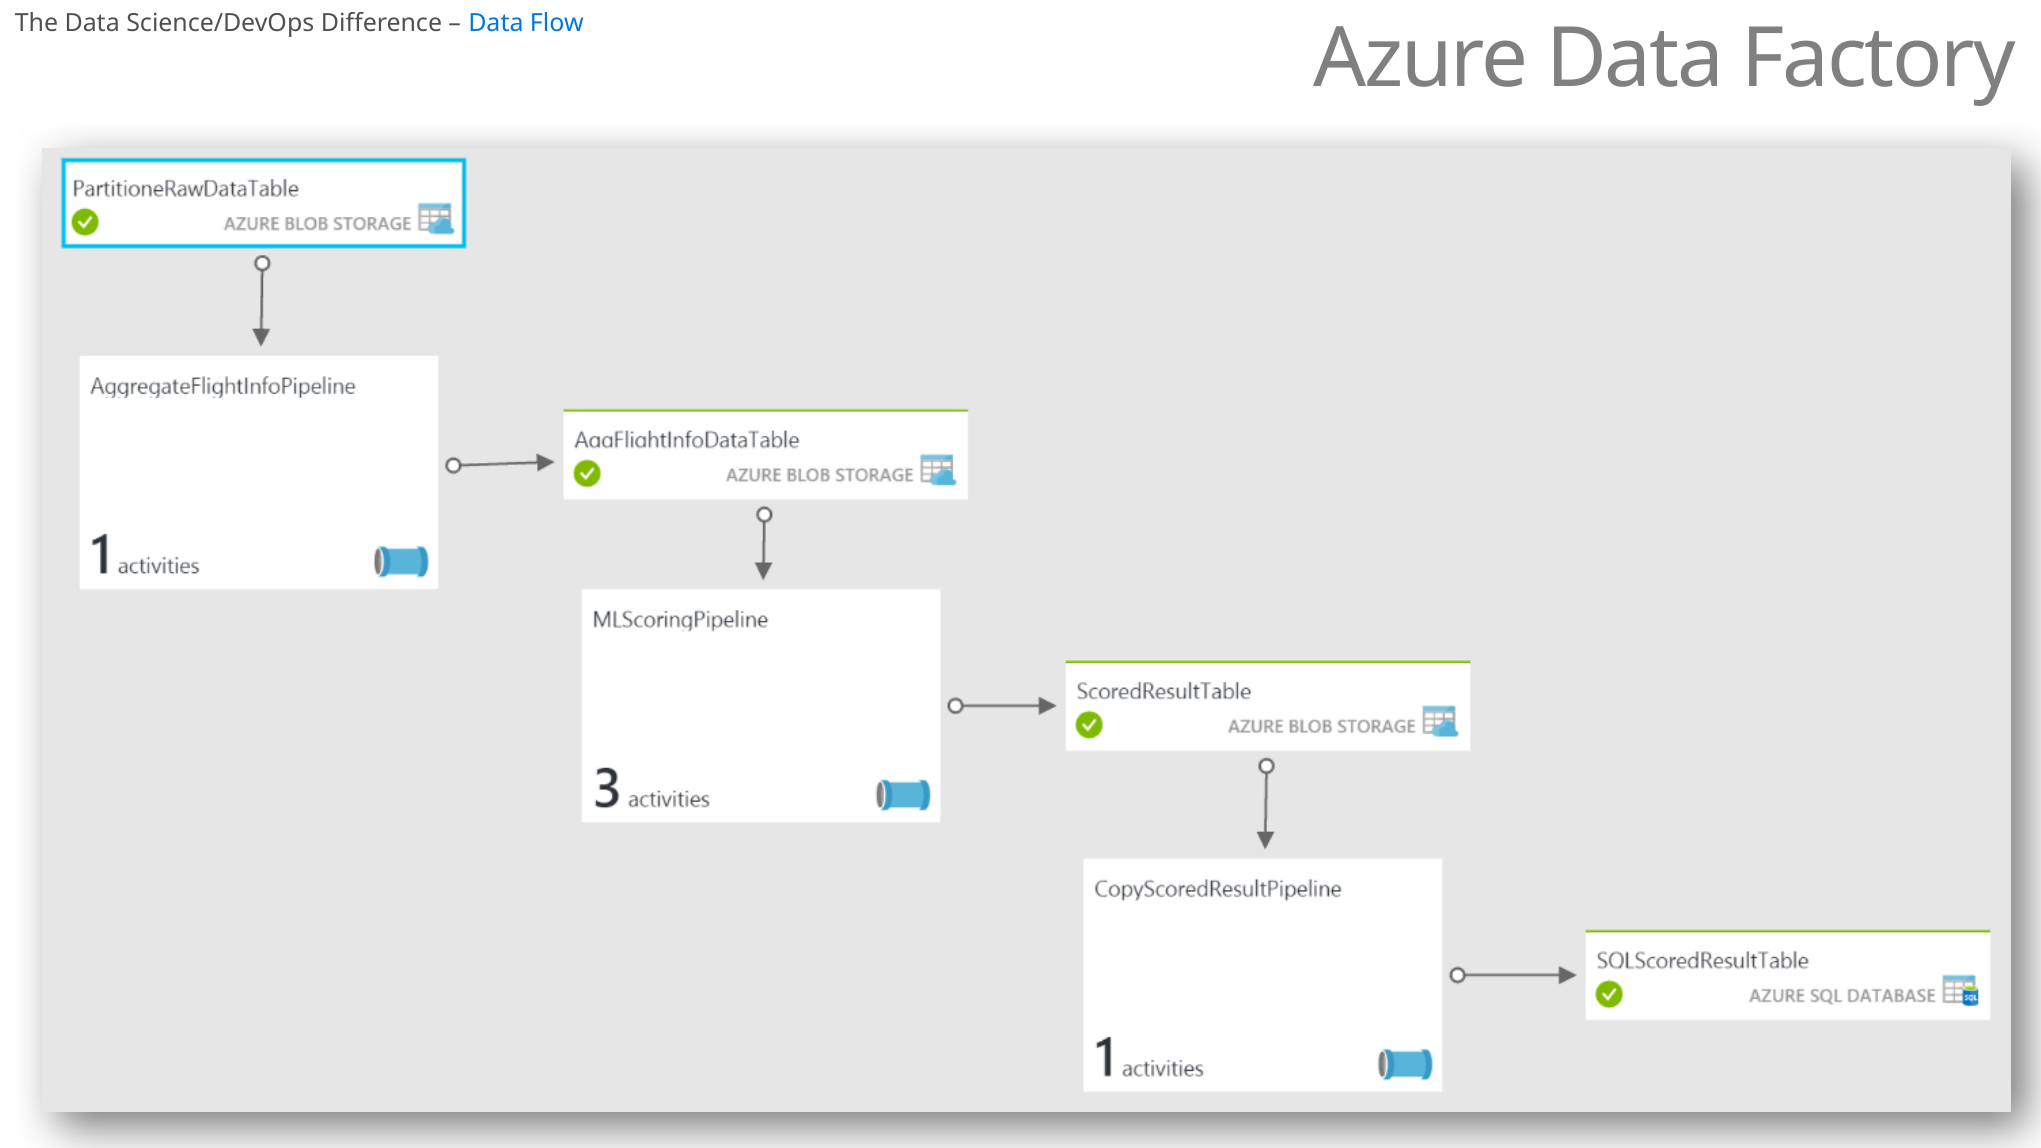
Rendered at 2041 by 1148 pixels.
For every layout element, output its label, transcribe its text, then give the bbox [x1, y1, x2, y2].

text_box Azure Data Factory [0, 0, 2041, 124]
text_box The Data Science/DevOps Difference – Data Flow [0, 0, 733, 45]
picture [41, 148, 2011, 1112]
